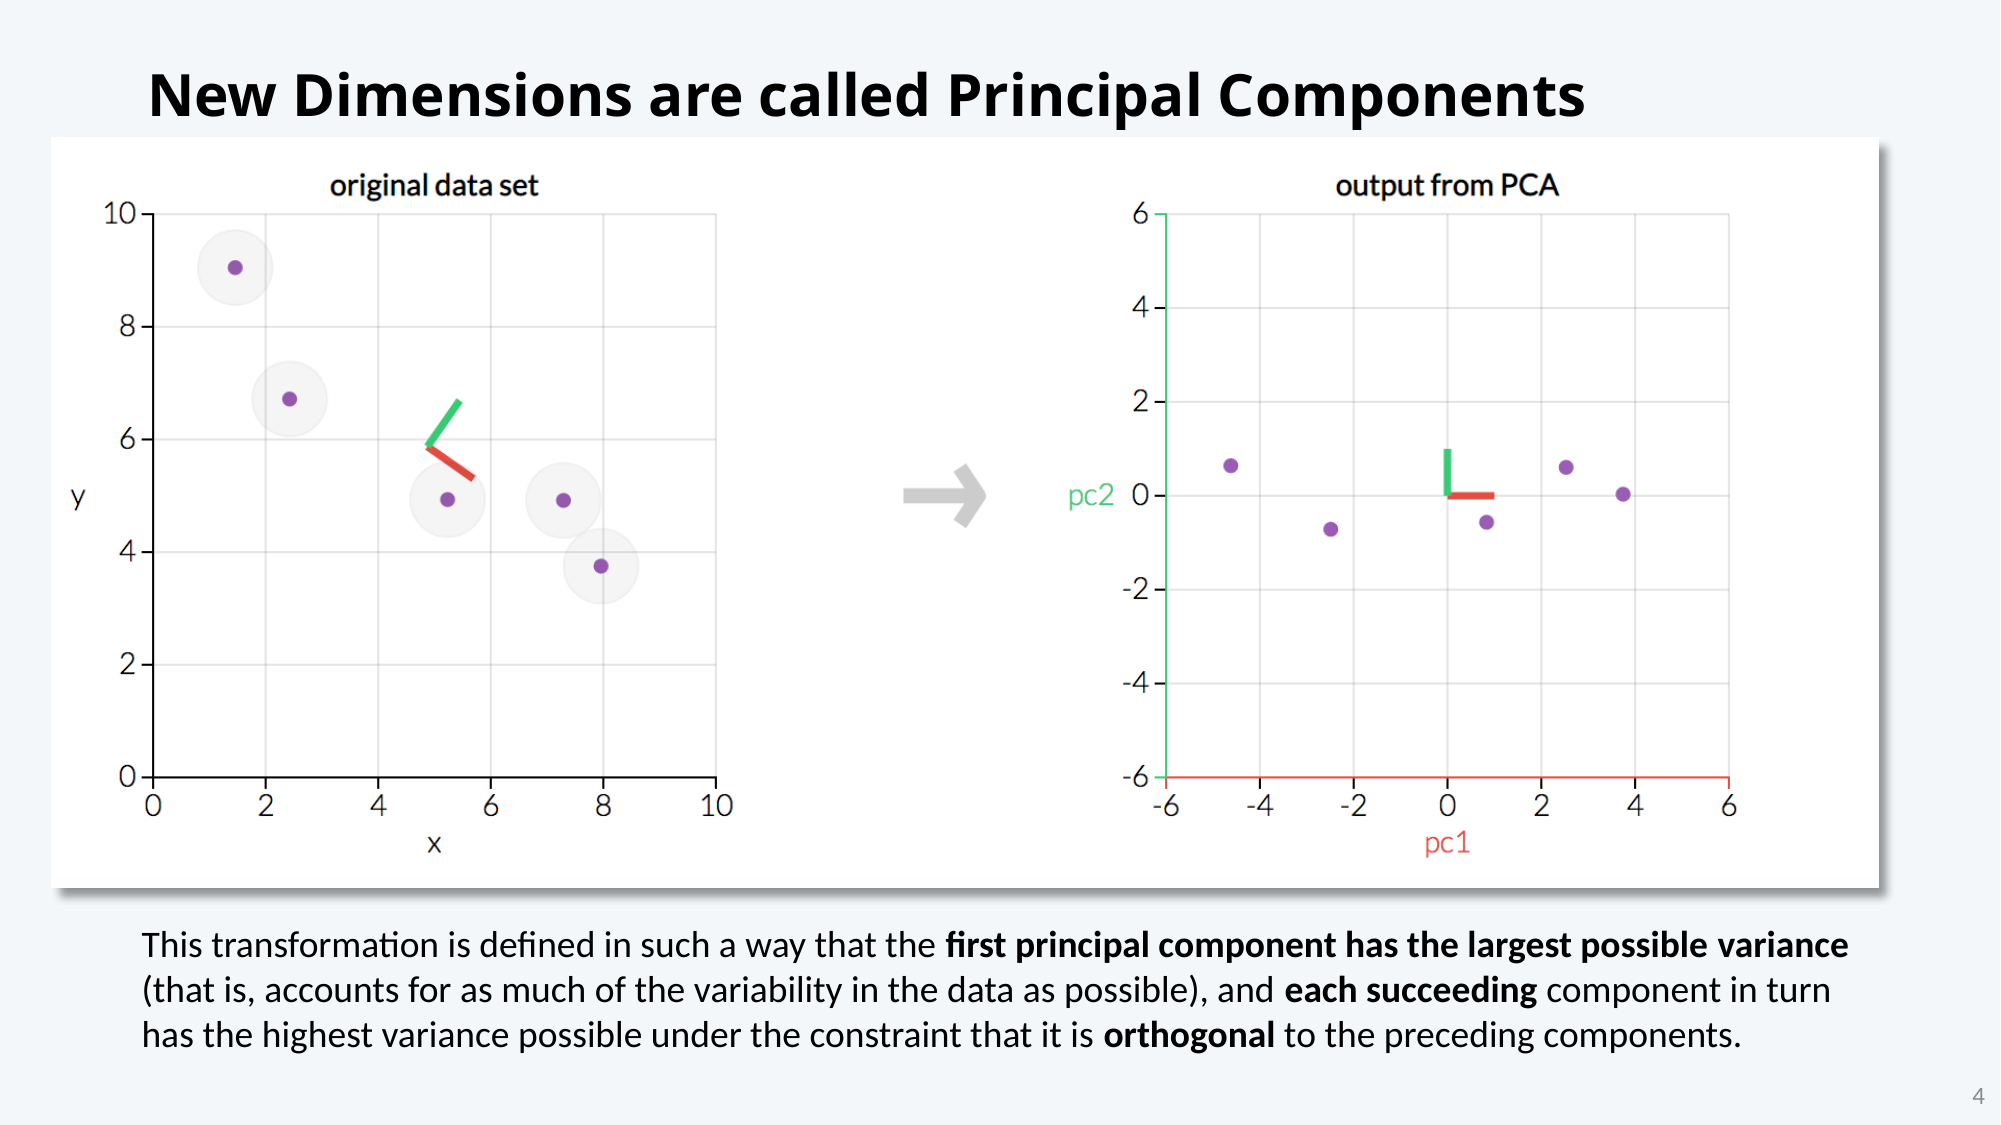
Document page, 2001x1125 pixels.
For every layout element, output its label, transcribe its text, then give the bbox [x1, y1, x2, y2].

text_box This transformation is defined in such a way that the first principal component has the largest possible variance (that is, accounts for as much of the variability in the data as possible), and each succeeding component in turn has the highest variance possible under the constraint that it is orthogonal to the preceding components. [126, 913, 1903, 1063]
slide_number 4 [1550, 1065, 2000, 1125]
picture [51, 137, 1879, 888]
title New Dimensions are called Principal Components [132, 0, 1858, 137]
